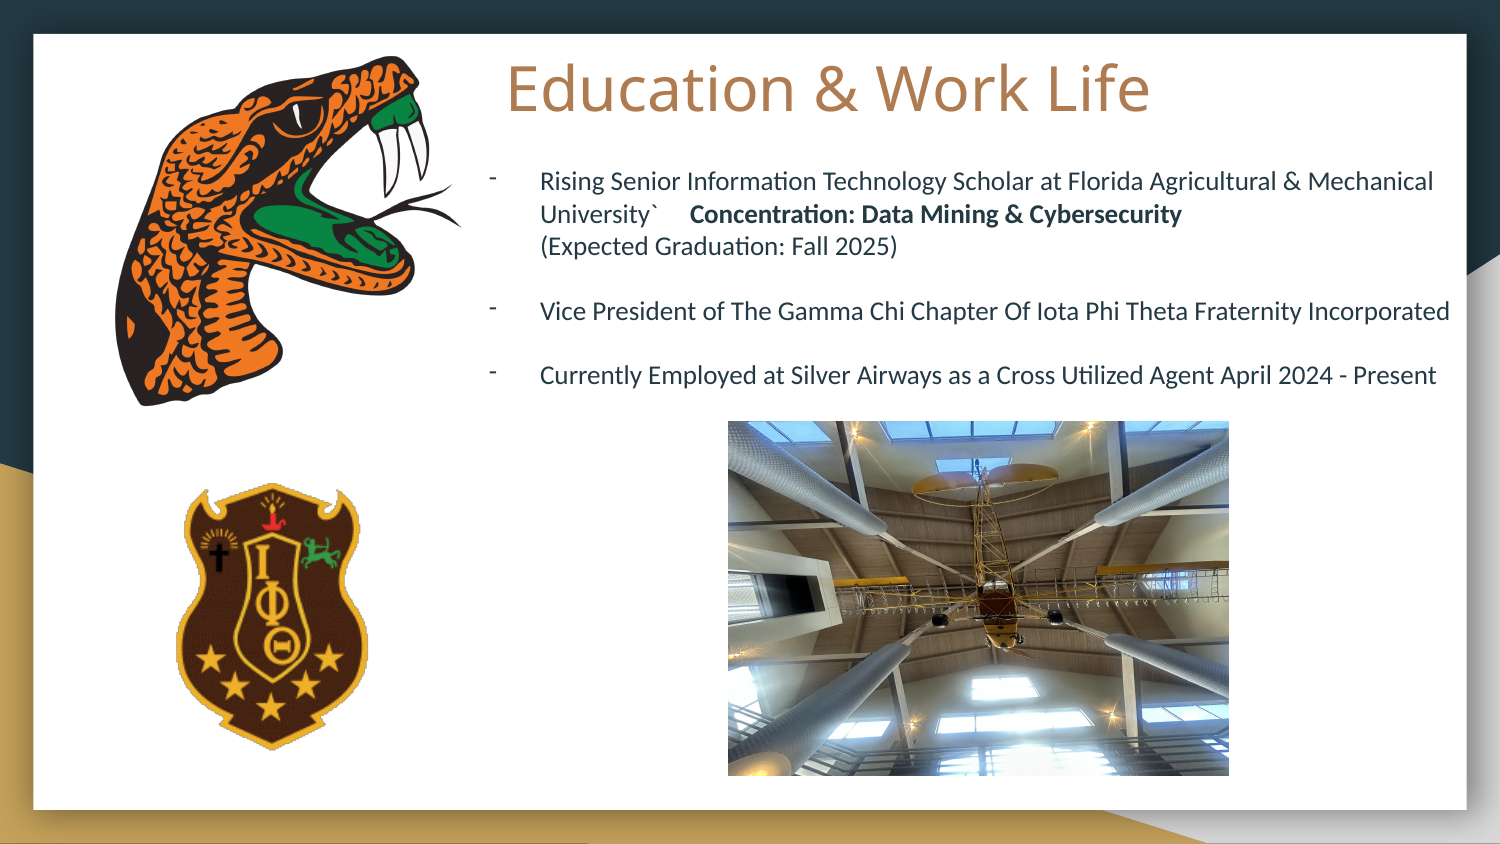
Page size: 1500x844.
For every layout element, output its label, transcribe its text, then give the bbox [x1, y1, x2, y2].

picture [55, 41, 490, 416]
list Rising Senior Information Technology Scholar at Florida Agricultural & Mechanical University` Concentration: Data Mining & Cybersecurity (Expected Graduation: Fall 2025) Vice President of The Gamma Chi Chapter Of Iota Phi Theta Fraternity Incorporated Currently Employed at Silver Airways as a Cross Utilized Agent April 2024 - Present [450, 148, 1470, 627]
picture [155, 435, 391, 799]
picture [728, 421, 1229, 777]
title Education & Work Life [490, 34, 1500, 185]
